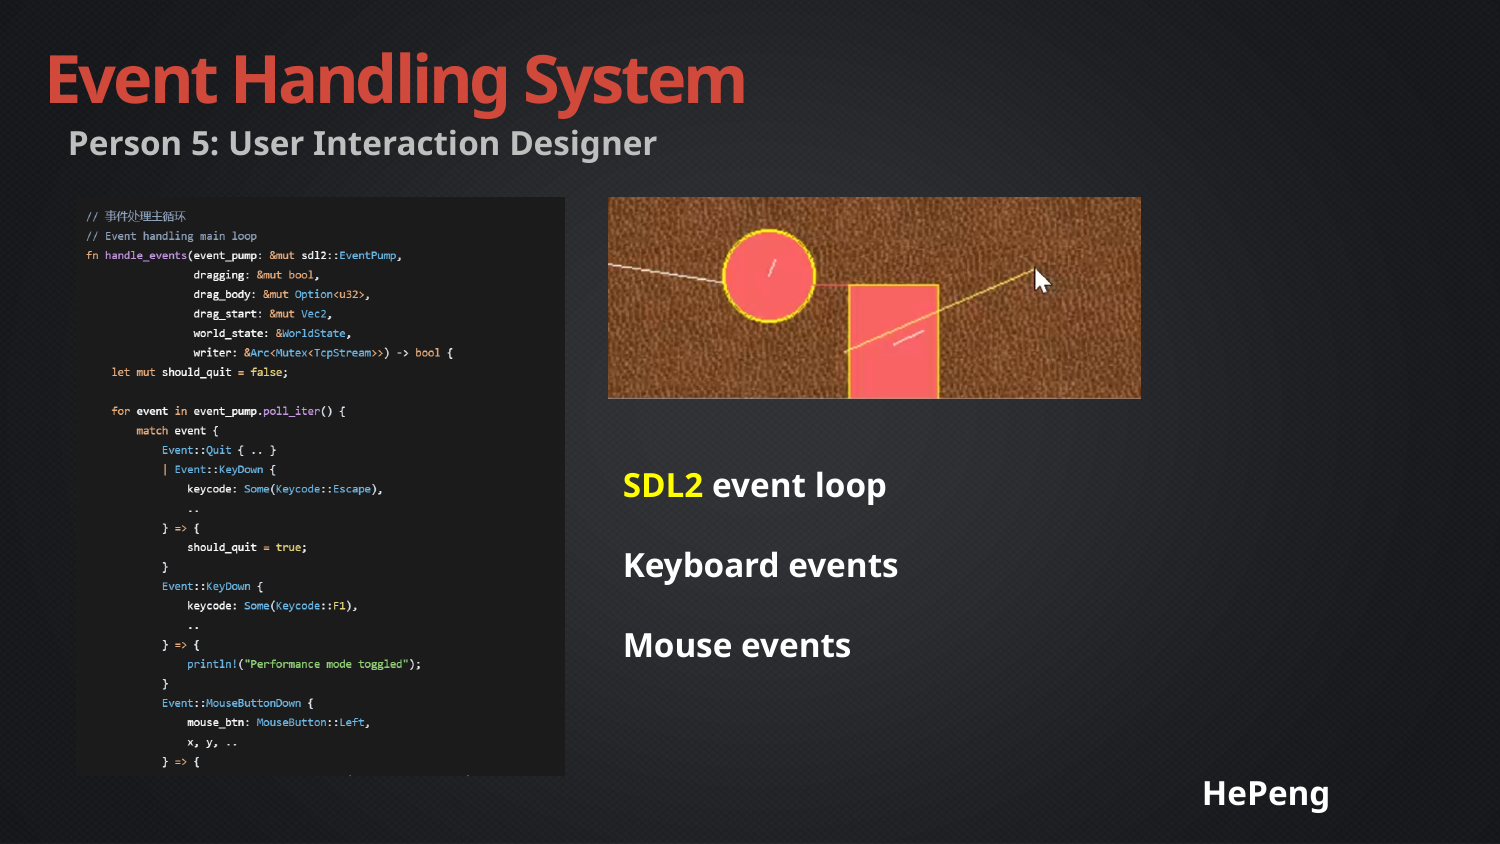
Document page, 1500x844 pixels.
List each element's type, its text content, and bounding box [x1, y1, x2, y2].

picture [0, 0, 1500, 844]
text_box HePeng [1187, 764, 1494, 837]
text_box Person 5: User Interaction Designer [53, 114, 1410, 170]
text_box SDL2 event loop Keyboard events Mouse events [608, 457, 1311, 672]
text_box Event Handling System [29, 29, 1449, 104]
